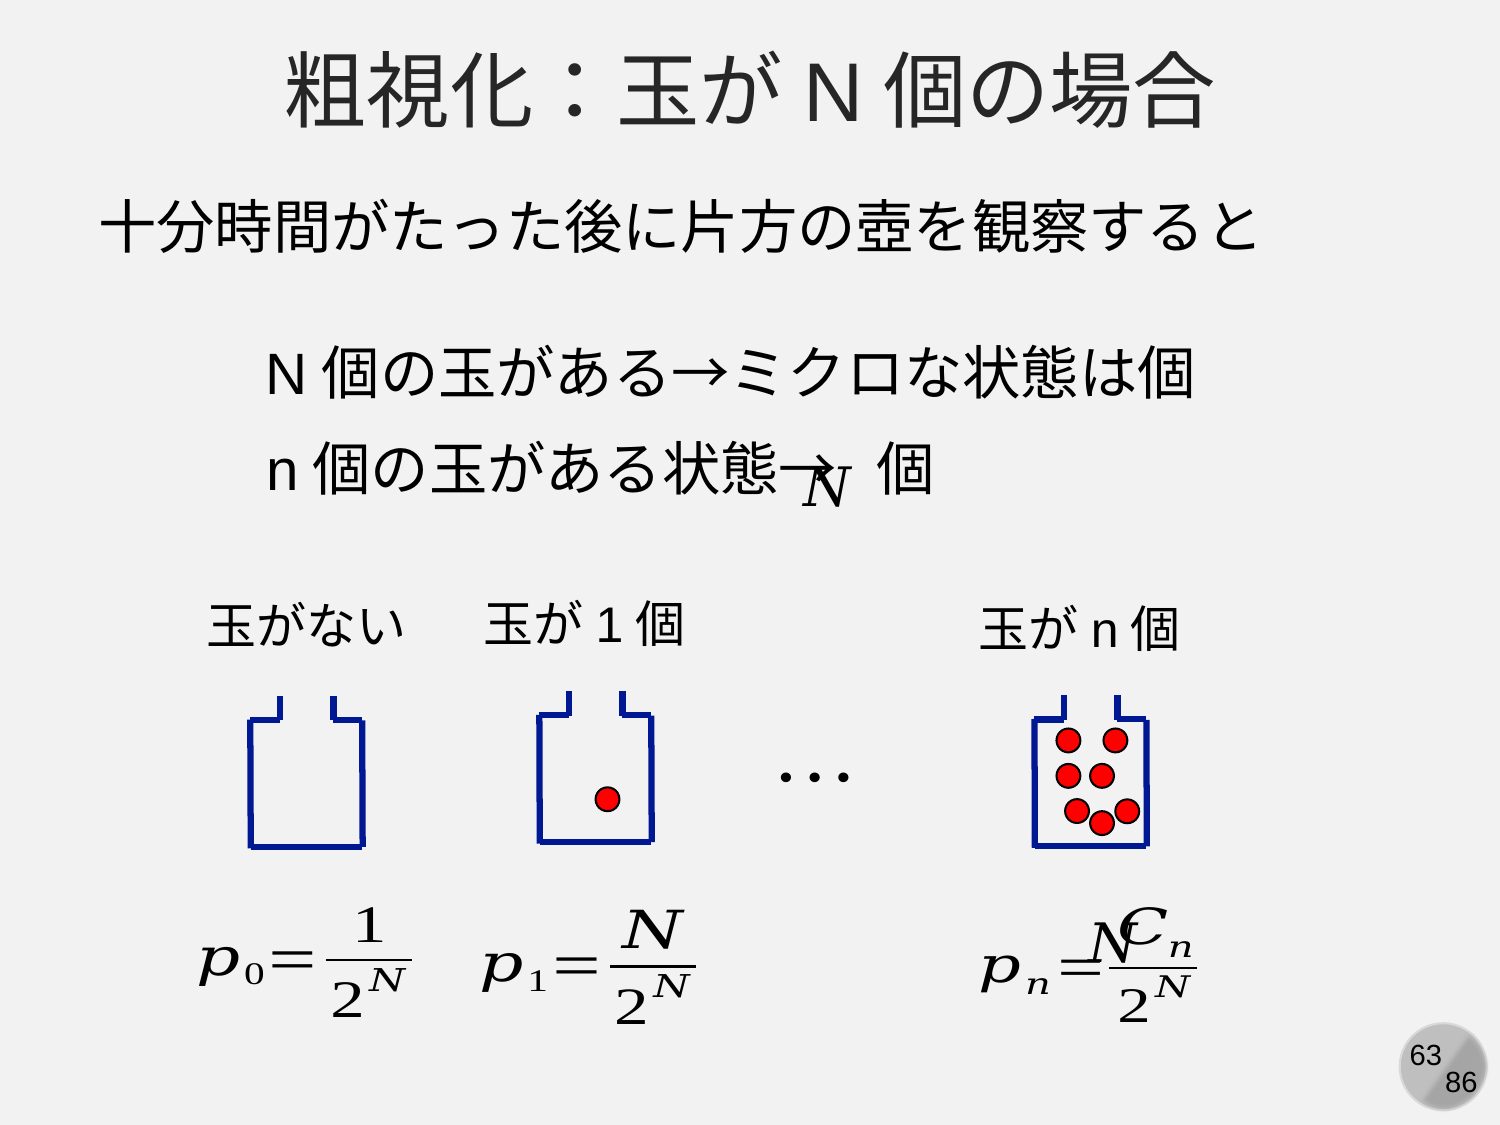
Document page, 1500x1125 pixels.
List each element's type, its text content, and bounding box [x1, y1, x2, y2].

text_box 玉がない [191, 587, 422, 662]
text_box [1034, 695, 1147, 848]
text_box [539, 691, 652, 844]
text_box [250, 695, 363, 849]
text_box 玉がn個 [964, 589, 1196, 665]
text_box 十分時間がたった後に片方の壺を観察すると [83, 182, 1279, 268]
text_box 玉が1個 [468, 585, 701, 661]
list 粗視化：玉がN個の場合 [0, 31, 1500, 155]
